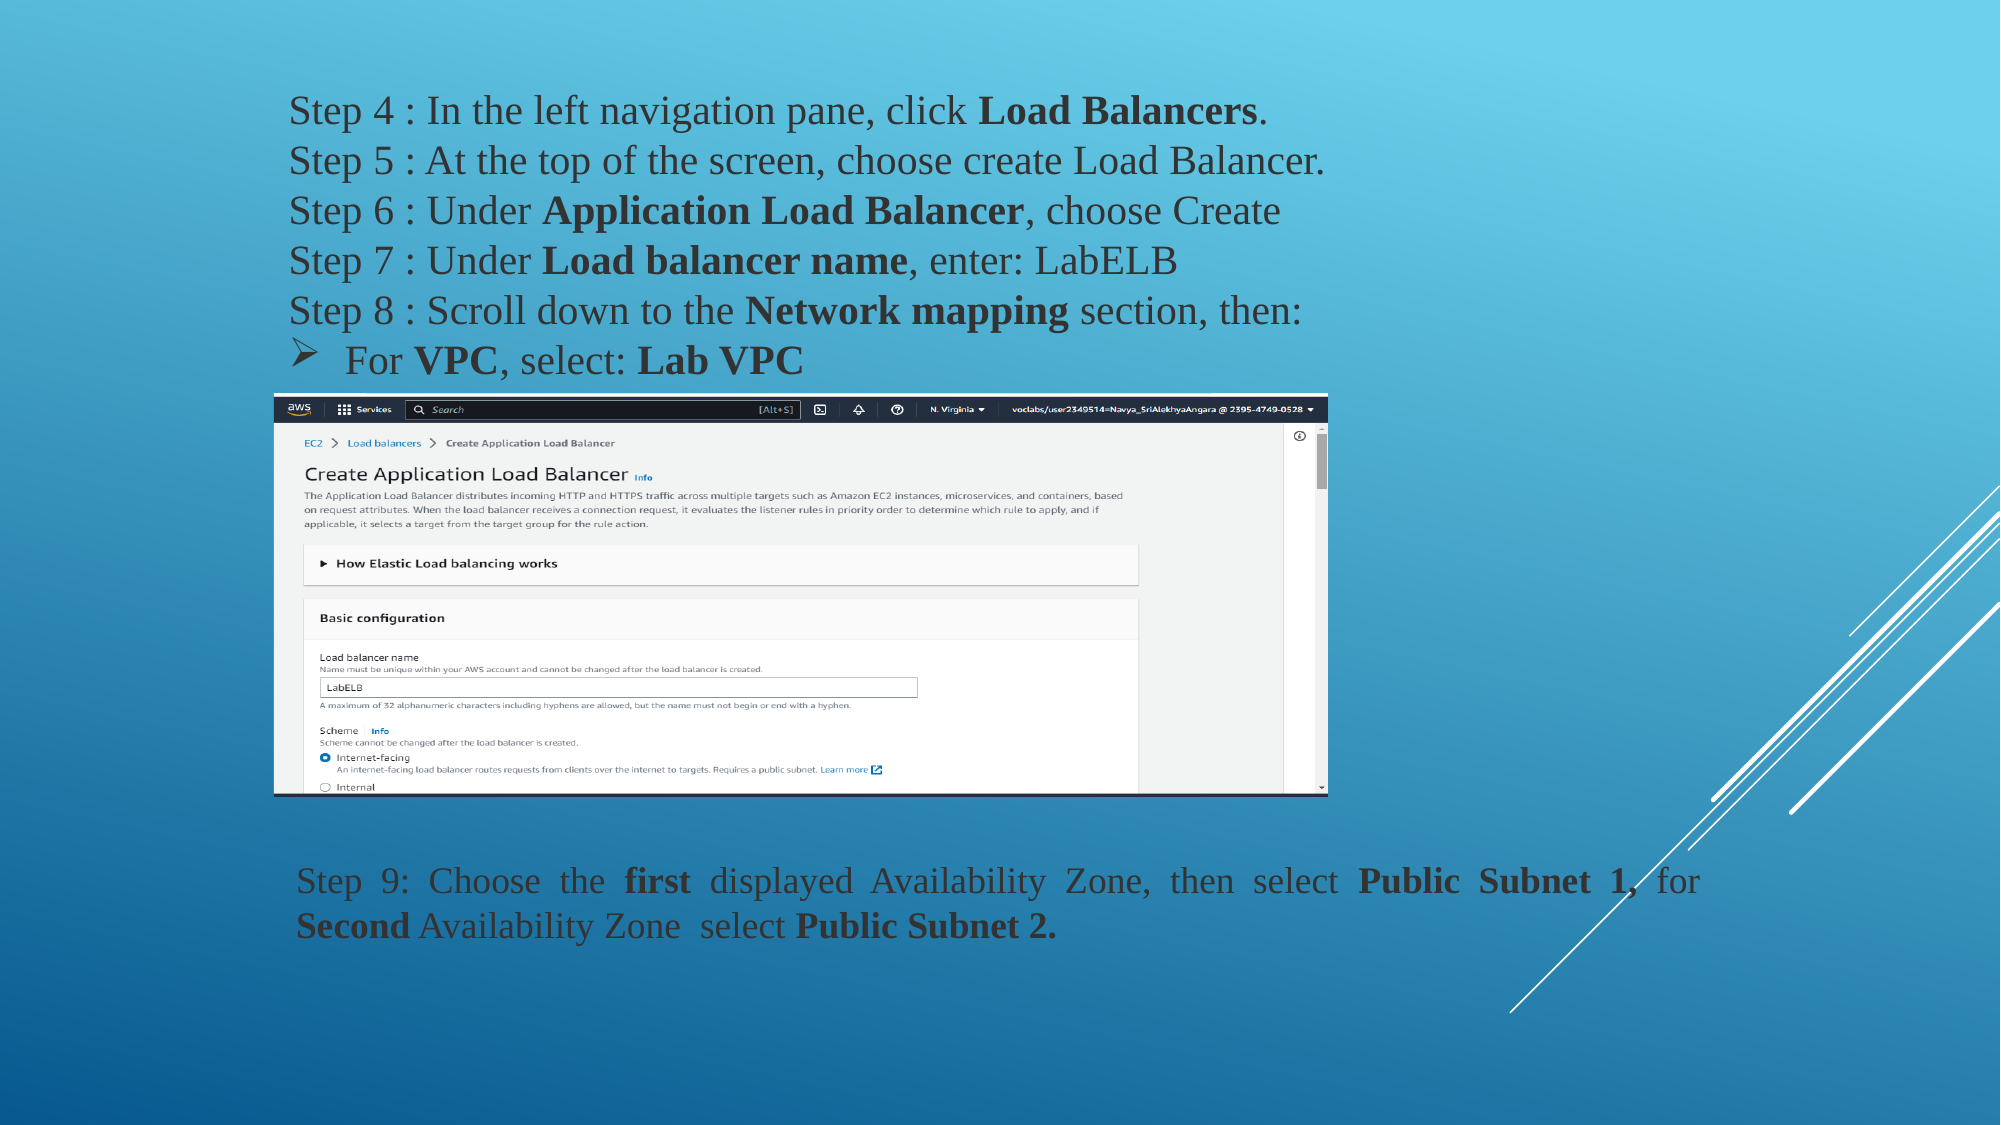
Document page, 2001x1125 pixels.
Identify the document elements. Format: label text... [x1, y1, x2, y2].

text_box Step 4 : In the left navigation pane, click Load Balancers. Step 5 : At the top of the screen, choose create Load Balancer. Step 6 : Under Application Load Balancer, choose Create Step 7 : Under Load balancer name, enter: LabELB Step 8 : Scroll down to the Network mapping section, then: For VPC, select: Lab VPC [273, 75, 1820, 391]
picture [273, 393, 1329, 797]
text_box Step 9: Choose the first displayed Availability Zone, then select Public Subnet 1, for Second Availability Zone select Public Subnet 2. [243, 848, 1715, 954]
